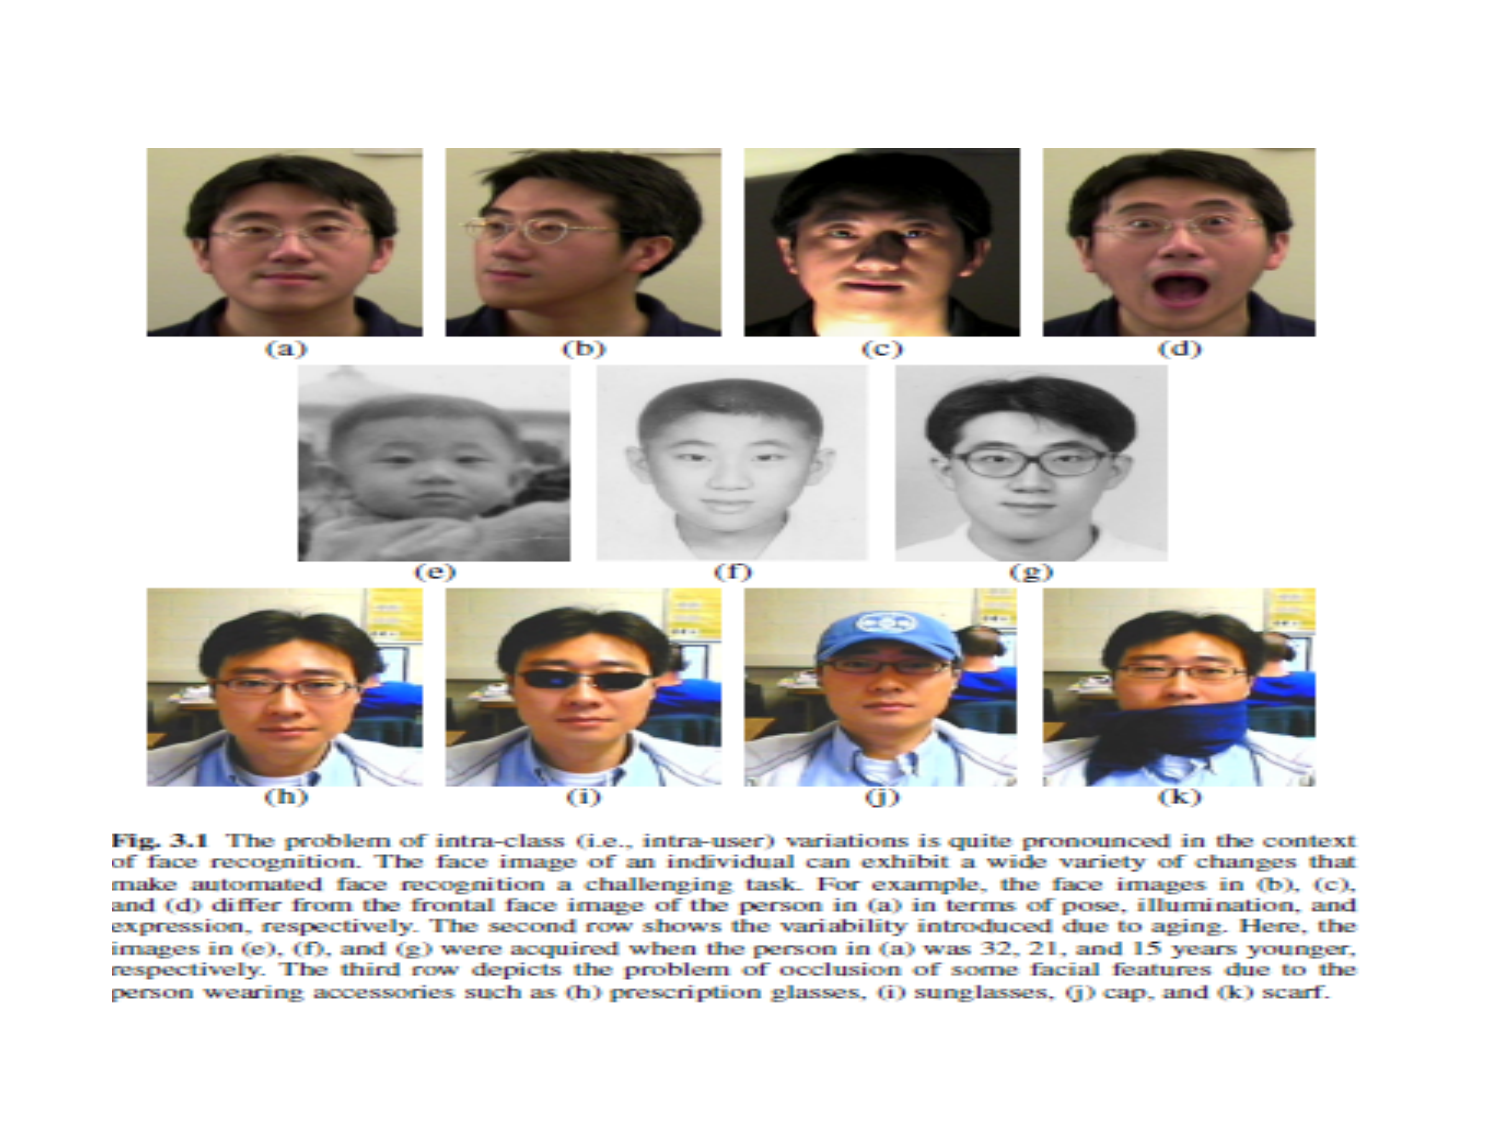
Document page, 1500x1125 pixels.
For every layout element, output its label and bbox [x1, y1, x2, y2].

picture [112, 148, 1426, 1012]
